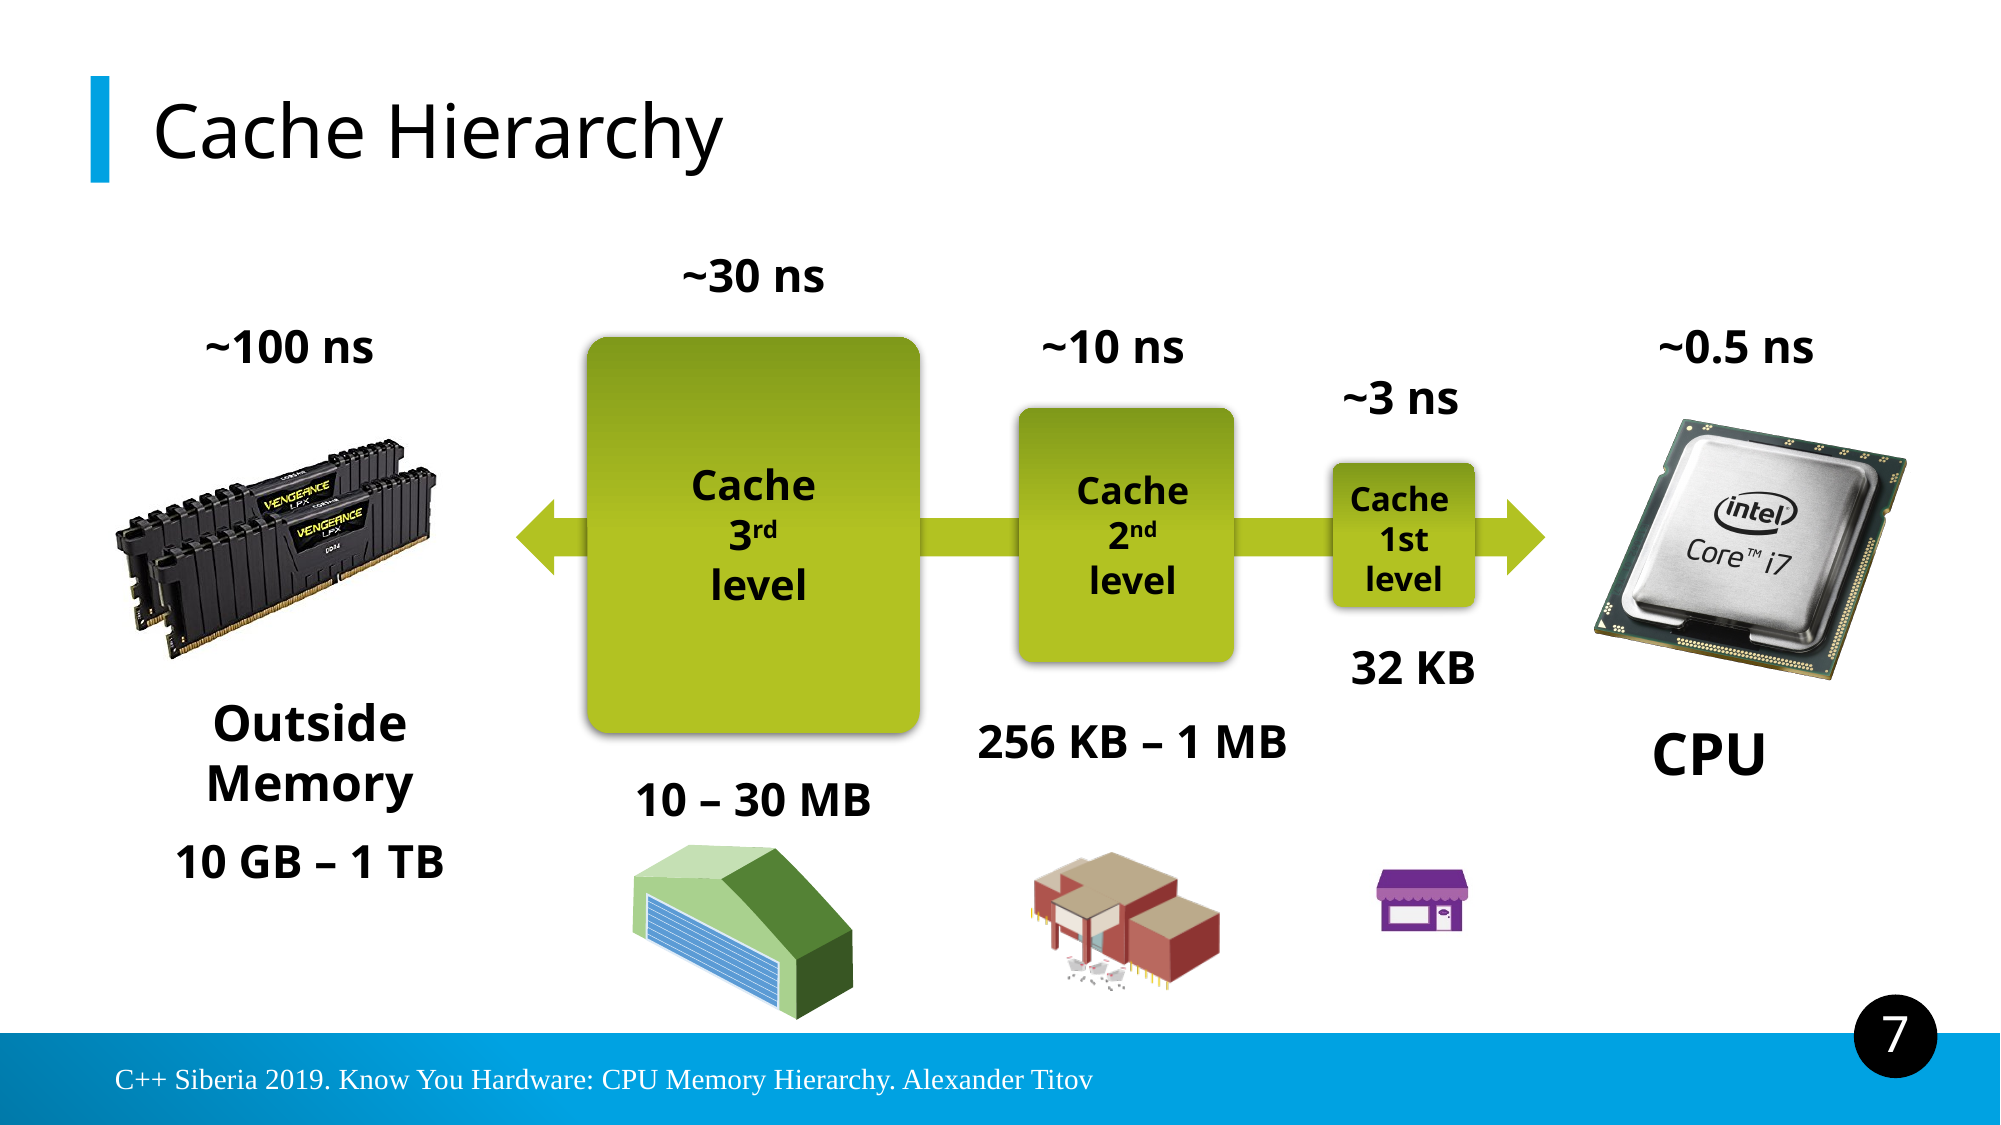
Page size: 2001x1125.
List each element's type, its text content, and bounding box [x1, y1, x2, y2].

text_box Cache 1st level [1330, 470, 1478, 606]
text_box [1333, 463, 1475, 470]
text_box Cache 2nd level [1040, 459, 1226, 609]
text_box 10 GB – 1 TB [159, 825, 460, 895]
text_box ~10 ns [1026, 310, 1200, 381]
text_box 256 KB – 1 MB [962, 705, 1304, 775]
text_box [1018, 407, 1234, 663]
text_box [1242, 517, 1324, 558]
text_box [587, 337, 920, 734]
text_box ~3 ns [1327, 361, 1475, 432]
text_box [1483, 496, 1547, 578]
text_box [619, 844, 866, 1020]
picture [1369, 862, 1475, 938]
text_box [94, 367, 457, 821]
text_box 10 – 30 MB [619, 762, 888, 833]
text_box 32 KB [1336, 631, 1492, 702]
text_box ~100 ns [190, 310, 390, 367]
text_box ~0.5 ns [1643, 310, 1830, 381]
title Cache Hierarchy [137, 0, 1863, 183]
slide_number 7 [1841, 994, 1950, 1079]
text_box Cache 3rd level [657, 451, 850, 617]
text_box [928, 517, 1010, 558]
footer C++ Siberia 2019. Know You Hardware: CPU Memory Hierarchy. Alexander Titov [99, 1042, 1750, 1115]
text_box ~30 ns [666, 238, 841, 309]
picture [1031, 852, 1220, 991]
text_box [1589, 413, 1911, 795]
text_box [514, 496, 578, 578]
